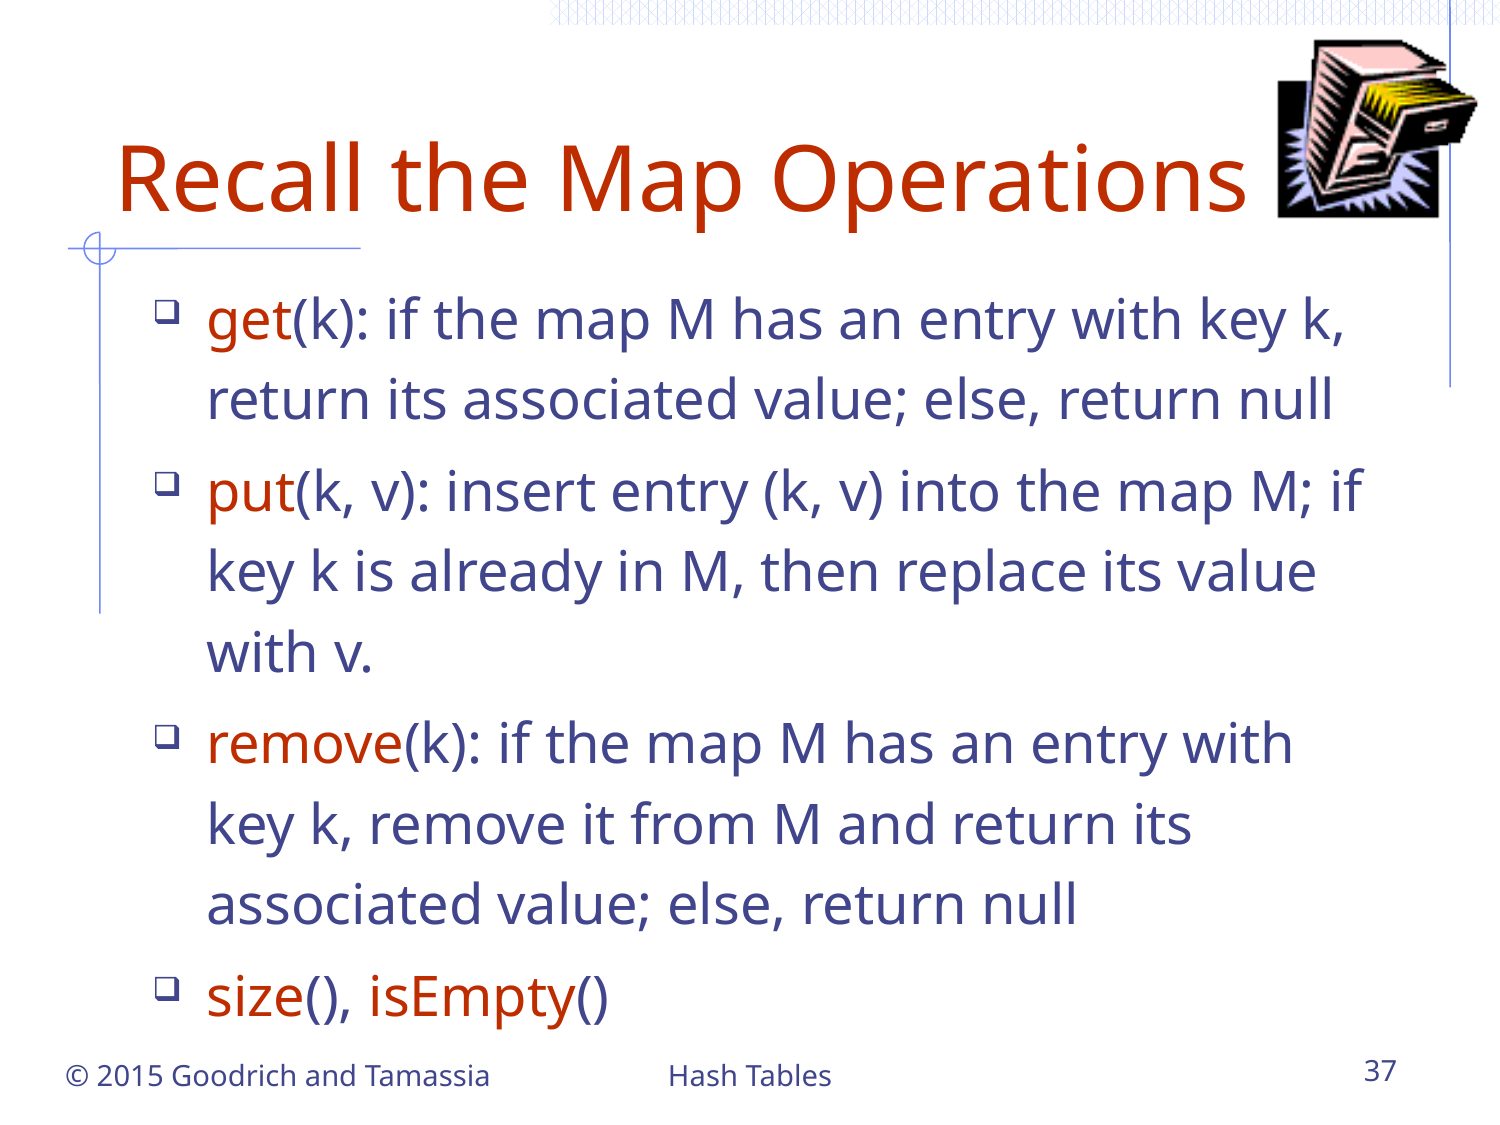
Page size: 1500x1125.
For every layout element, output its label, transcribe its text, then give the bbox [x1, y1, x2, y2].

list get(k): if the map M has an entry with key k, return its associated value; else, return null put(k, v): insert entry (k, v) into the map M; if key k is already in M, then replace its value with v. remove(k): if the map M has an entry with key k, remove it from M and return its associated value; else, return null size(), isEmpty() [137, 262, 1413, 1050]
footer Hash Tables [676, 1050, 988, 1101]
slide_number 37 [1074, 1050, 1413, 1101]
title Recall the Map Operations [99, 50, 1254, 238]
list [1259, 9, 1500, 251]
slide_number © 2015 Goodrich and Tamassia [49, 1024, 676, 1101]
